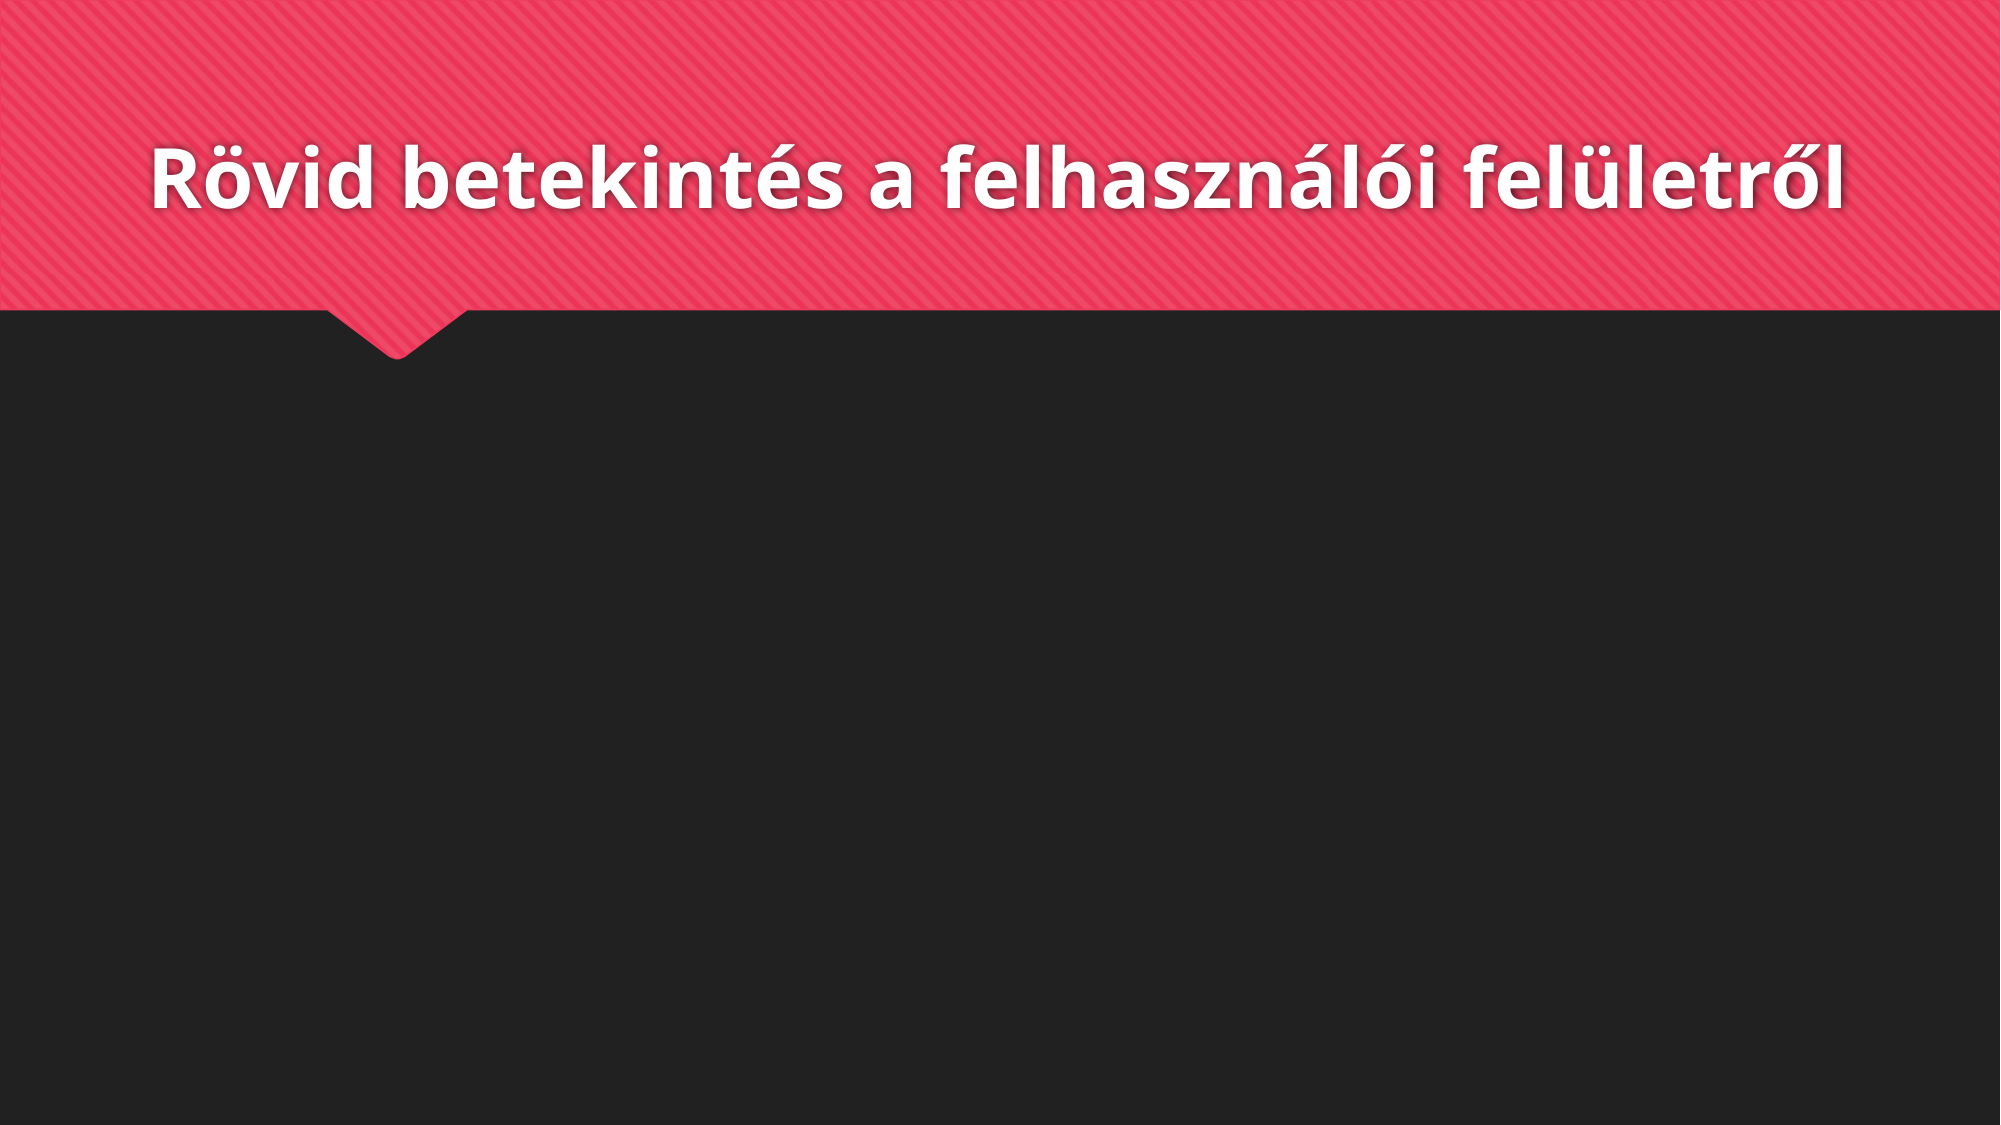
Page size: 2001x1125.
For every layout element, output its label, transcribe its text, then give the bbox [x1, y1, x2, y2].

title Rövid betekintés a felhasználói felületről [132, 73, 1868, 233]
